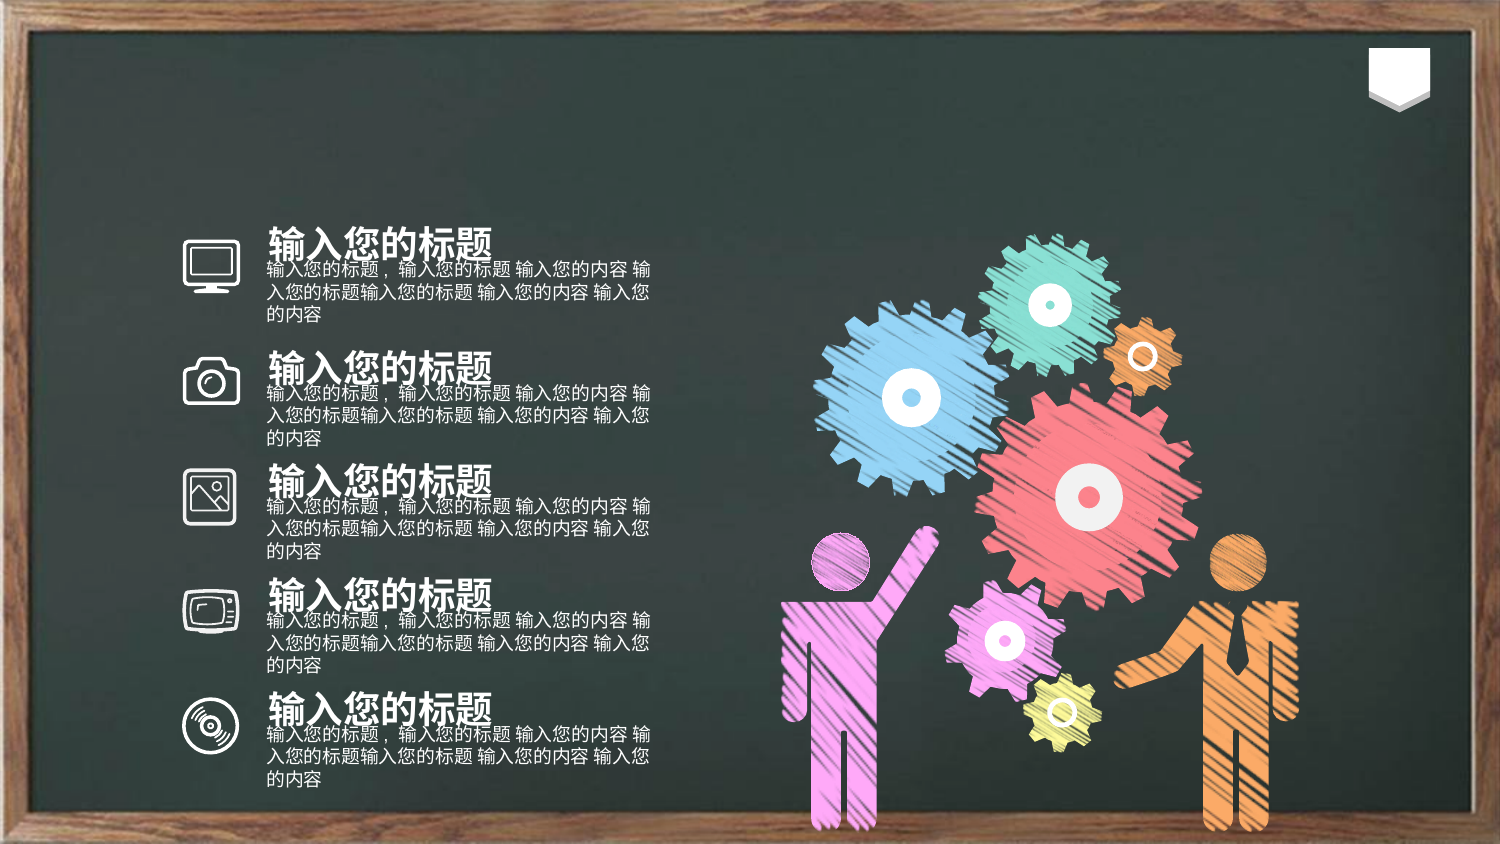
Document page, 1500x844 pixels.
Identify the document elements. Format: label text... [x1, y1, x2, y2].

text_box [251, 450, 668, 564]
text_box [182, 356, 241, 406]
text_box [1102, 316, 1183, 397]
text_box [967, 604, 1036, 673]
picture [0, 0, 1500, 844]
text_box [182, 588, 240, 634]
text_box [991, 627, 1019, 655]
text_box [251, 564, 668, 678]
text_box [892, 378, 931, 418]
text_box [1022, 672, 1103, 753]
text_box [182, 468, 237, 526]
text_box [1014, 423, 1162, 571]
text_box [181, 697, 240, 755]
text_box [251, 337, 668, 450]
text_box [1007, 262, 1093, 348]
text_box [251, 213, 668, 335]
text_box [1036, 291, 1064, 319]
text_box [1127, 341, 1158, 372]
text_box [1047, 697, 1078, 728]
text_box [1112, 533, 1300, 833]
text_box [847, 333, 976, 462]
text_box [251, 678, 668, 799]
text_box [977, 232, 1123, 378]
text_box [780, 524, 942, 834]
text_box [973, 382, 1203, 612]
slide_number 17 [1358, 50, 1441, 96]
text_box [182, 239, 241, 294]
text_box [1066, 474, 1112, 520]
text_box [812, 298, 1012, 498]
text_box [948, 579, 1067, 703]
